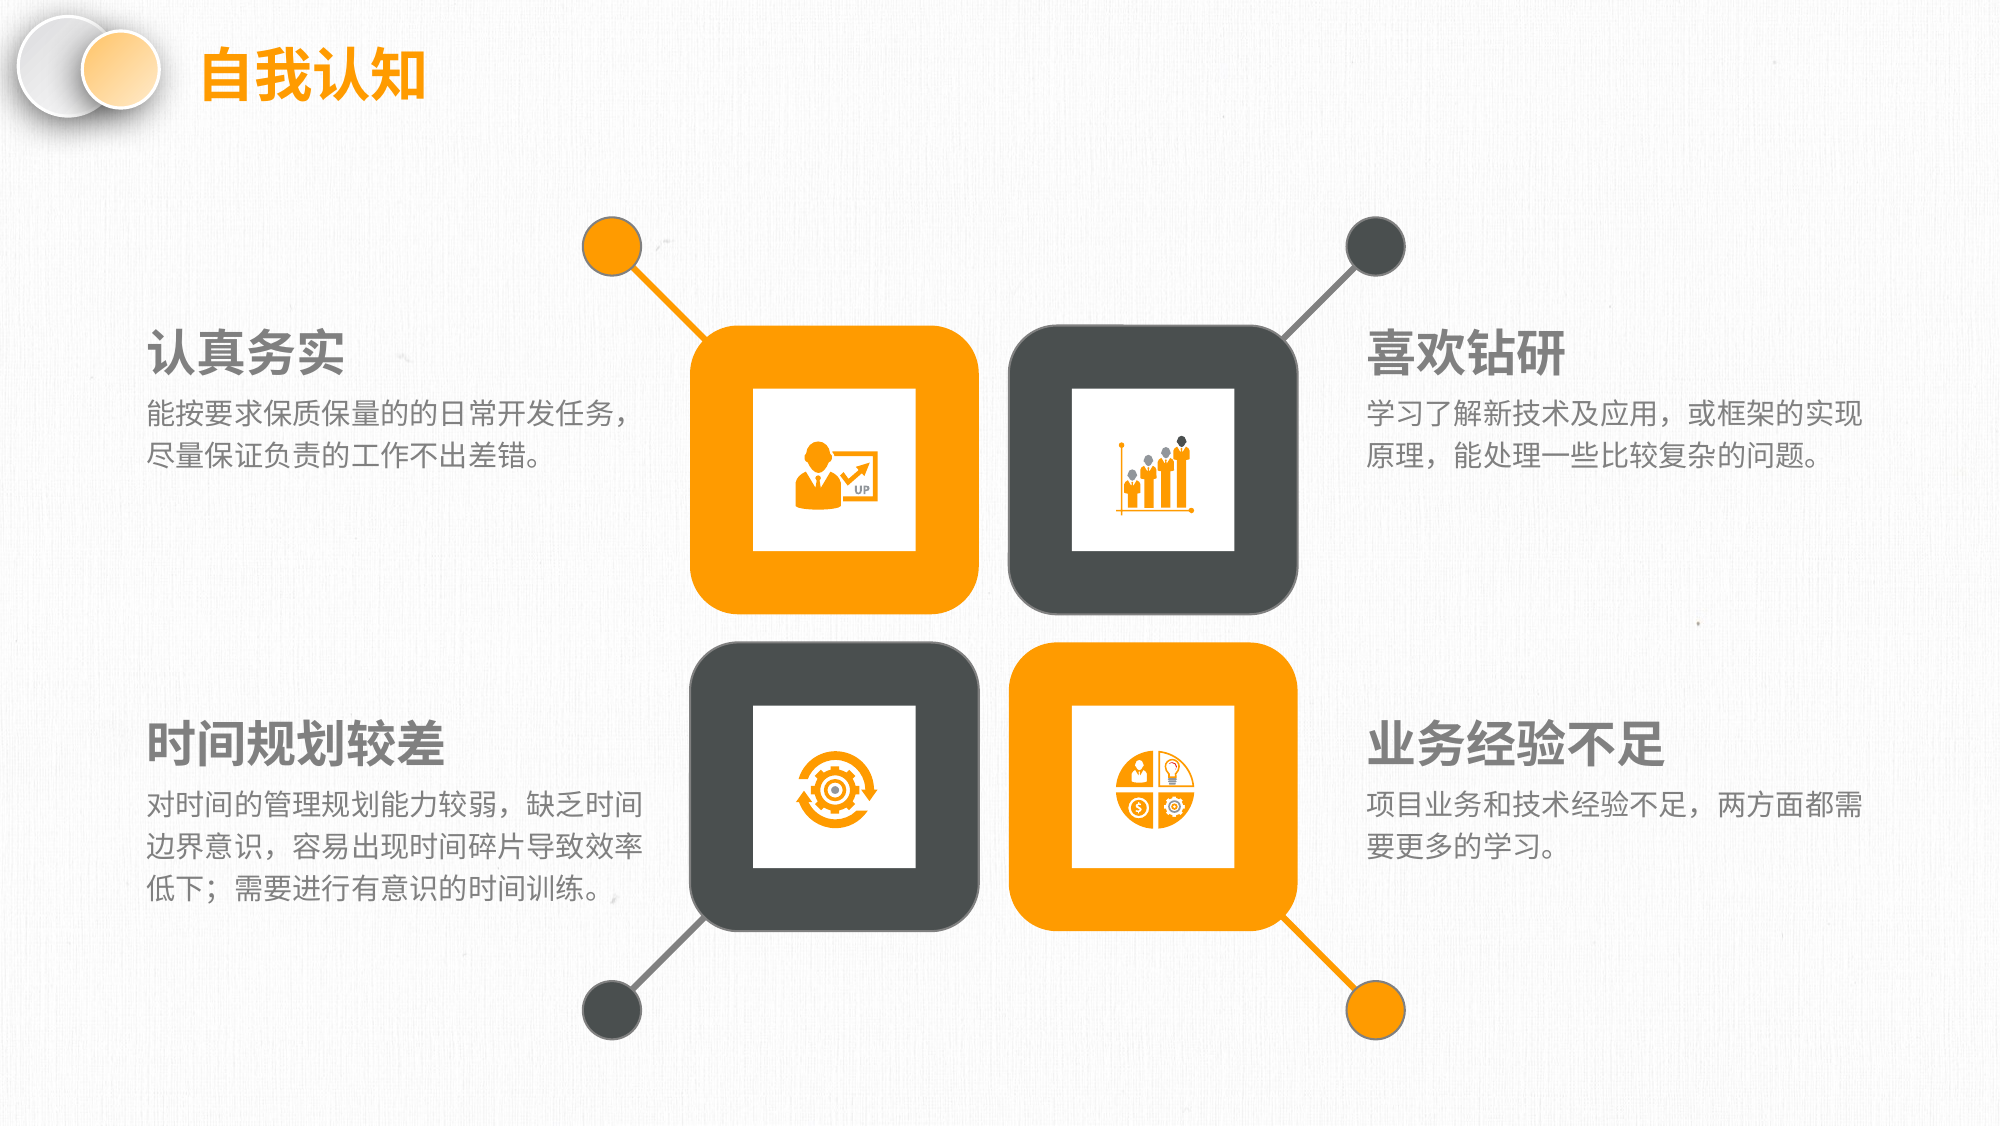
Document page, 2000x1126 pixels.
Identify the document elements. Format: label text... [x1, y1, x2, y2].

picture [0, 0, 2000, 1126]
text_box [18, 16, 771, 117]
text_box 时间规划较差 [131, 705, 500, 781]
text_box [1345, 216, 1406, 277]
text_box 认真务实 [131, 314, 500, 389]
text_box 对时间的管理规划能力较弱，缺乏时间边界意识，容易出现时间碎片导致效率低下；需要进行有意识的时间训练。 [131, 772, 672, 913]
text_box 能按要求保质保量的的日常开发任务，尽量保证负责的工作不出差错。 [131, 380, 672, 480]
text_box 业务经验不足 [1351, 705, 1720, 781]
text_box 喜欢钻研 [1351, 314, 1720, 389]
text_box [581, 216, 643, 277]
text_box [1269, 903, 1359, 994]
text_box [628, 903, 718, 994]
text_box 项目业务和技术经验不足，两方面都需要更多的学习。 [1351, 772, 1892, 871]
text_box [1345, 980, 1406, 1041]
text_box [1269, 263, 1359, 353]
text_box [628, 263, 718, 353]
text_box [689, 325, 1298, 932]
text_box 学习了解新技术及应用，或框架的实现原理，能处理一些比较复杂的问题。 [1351, 380, 1892, 480]
text_box [581, 980, 643, 1041]
